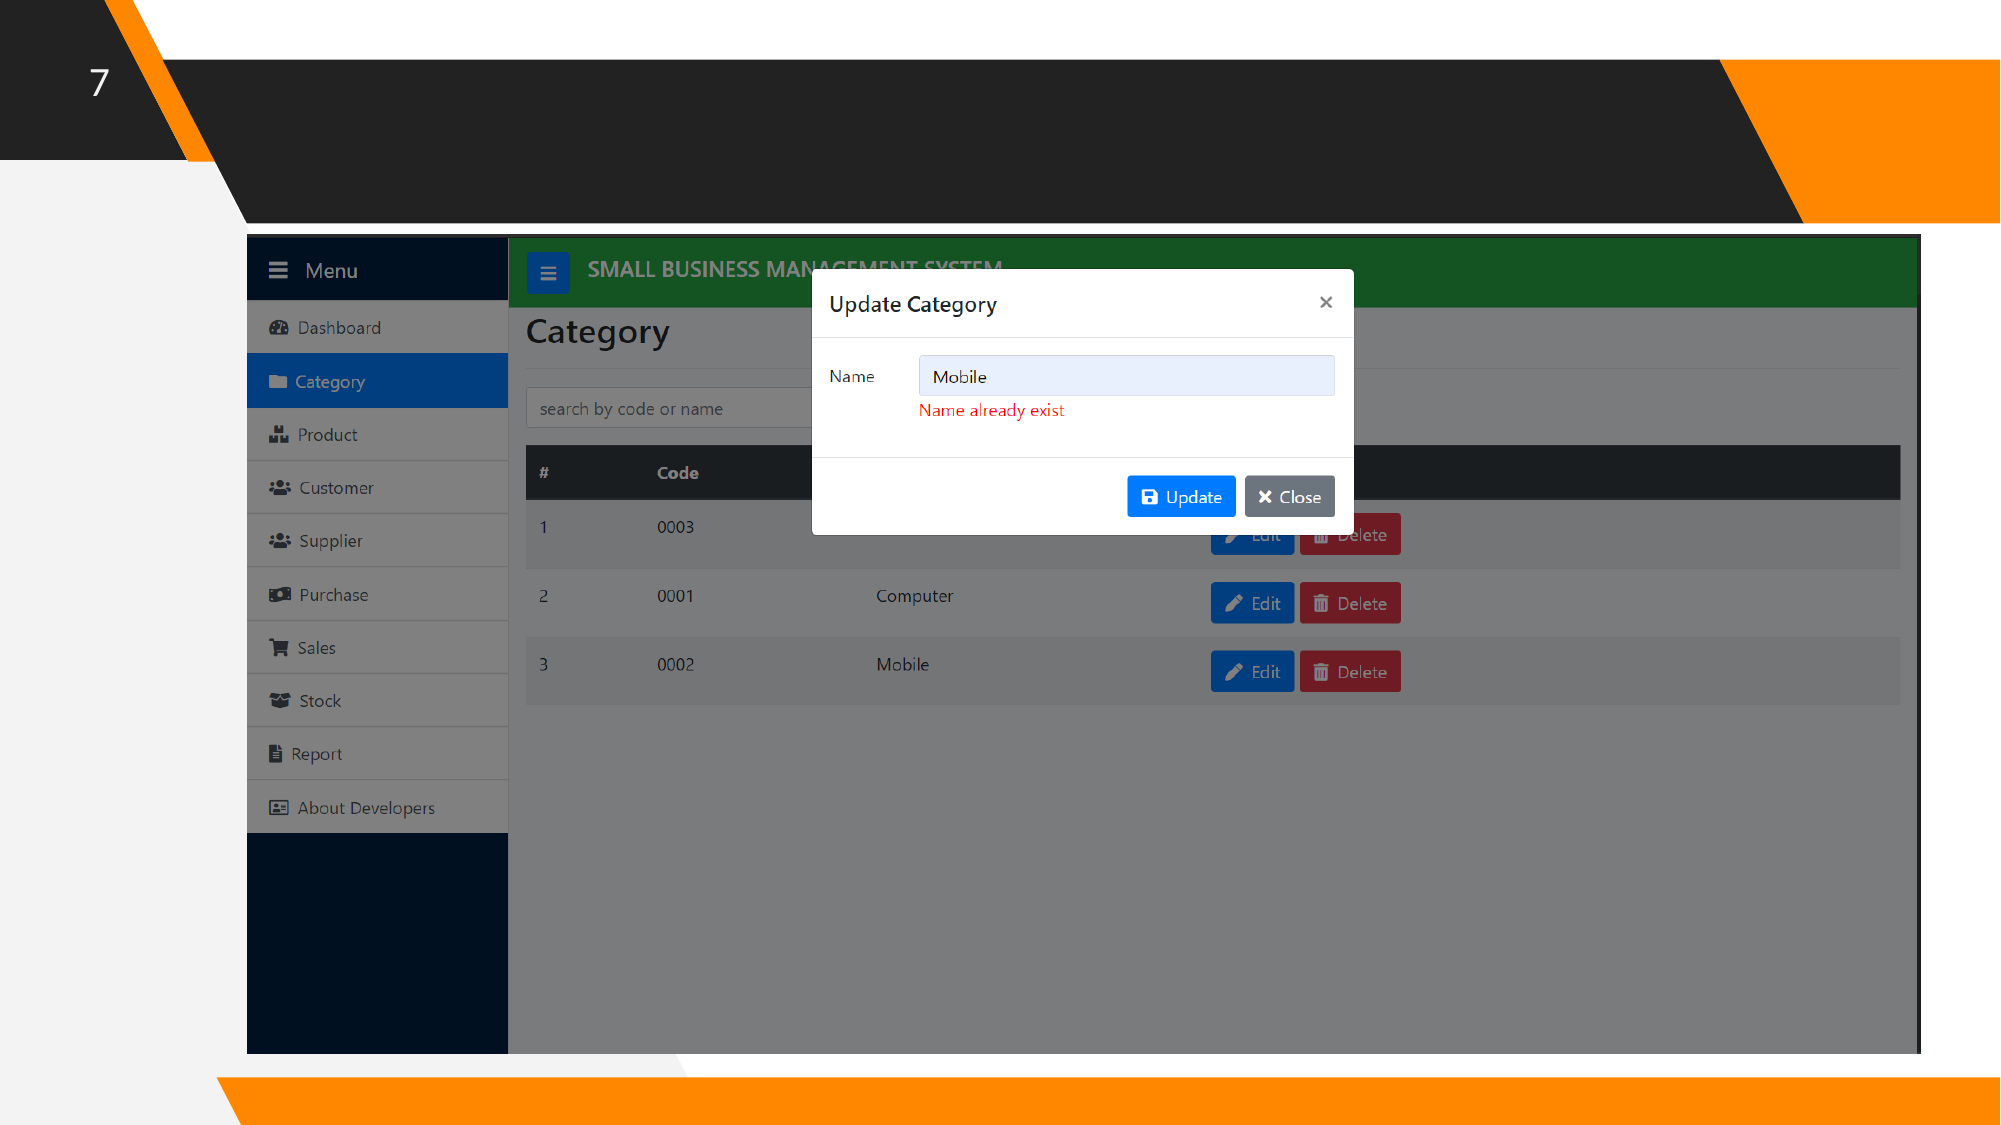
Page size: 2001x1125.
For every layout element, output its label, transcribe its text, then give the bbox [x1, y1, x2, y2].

slide_number 7 [0, 0, 131, 160]
picture [247, 234, 1921, 1054]
